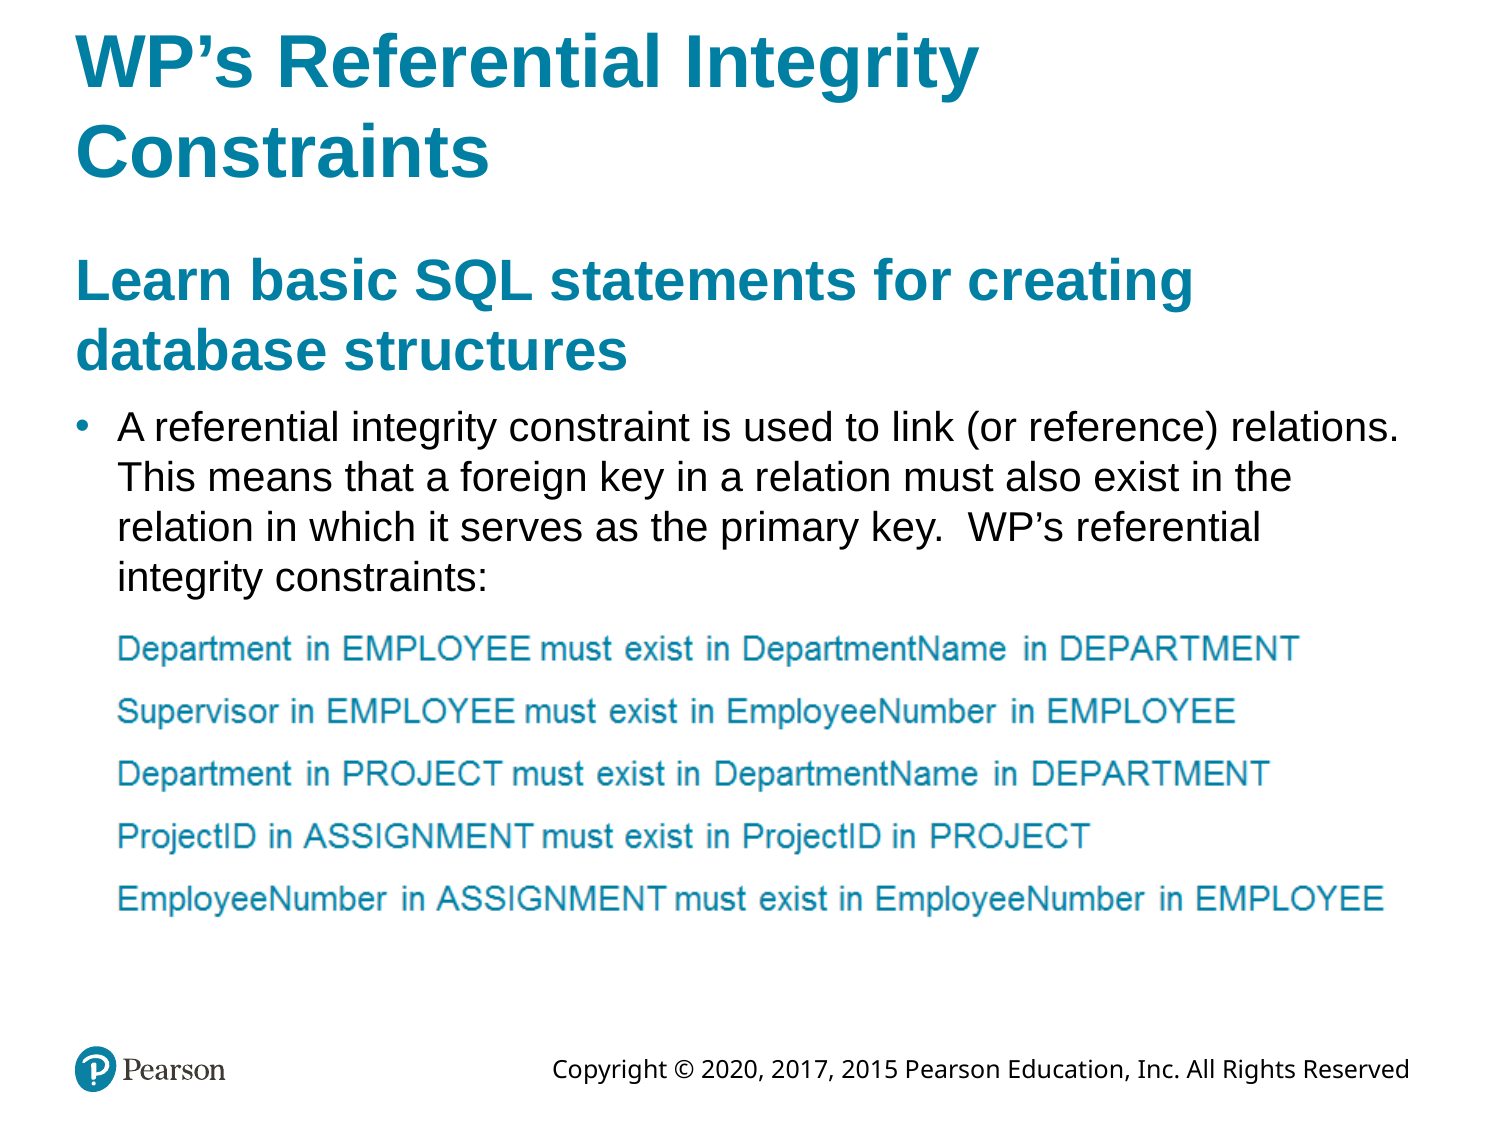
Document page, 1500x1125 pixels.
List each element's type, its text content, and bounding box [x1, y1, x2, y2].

list A referential integrity constraint is used to link (or reference) relations. This means that a foreign key in a relation must also exist in the relation in which it serves as the primary key. WP’s referential integrity constraints: [75, 399, 1413, 613]
list Learn basic SQL statements for creating database structures [75, 235, 1413, 389]
title WP’s Referential Integrity Constraints [75, 7, 1413, 197]
picture [106, 627, 1394, 926]
